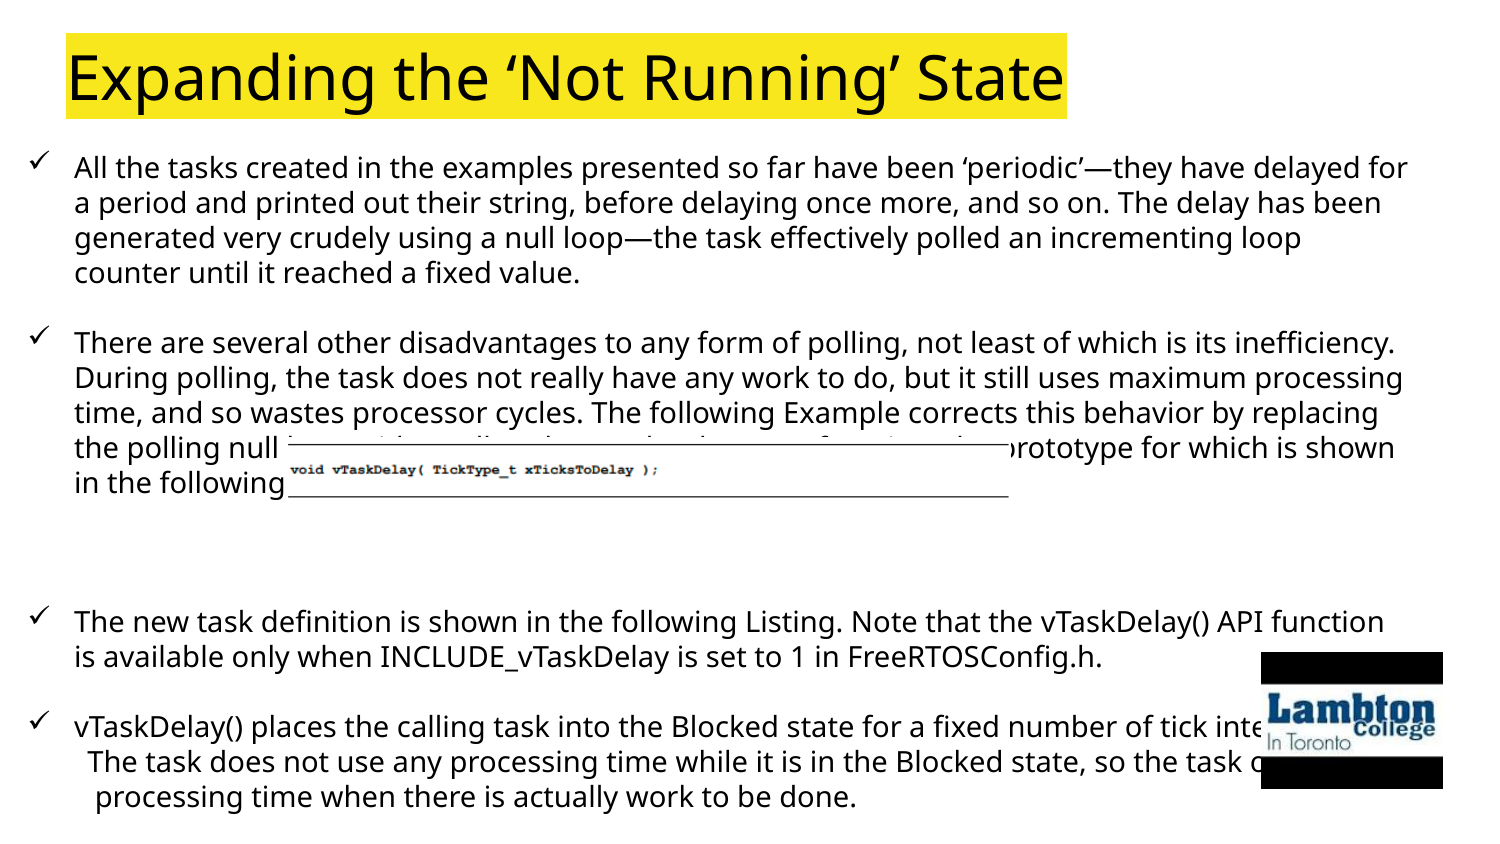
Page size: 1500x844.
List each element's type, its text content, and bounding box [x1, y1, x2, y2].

picture [1261, 652, 1443, 790]
text_box Expanding the ‘Not Running’ State [51, 22, 1449, 195]
text_box All the tasks created in the examples presented so far have been ‘periodic’—they have delayed for a period and printed out their string, before delaying once more, and so on. The delay has been generated very crudely using a null loop—the task effectively polled an incrementing loop counter until it reached a fixed value. There are several other disadvantages to any form of polling, not least of which is its inefficiency. During polling, the task does not really have any work to do, but it still uses maximum processing time, and so wastes processor cycles. The following Example corrects this behavior by replacing the polling null loop with a call to the vTaskDelay() API function, the prototype for which is shown in the following Listing. The new task definition is shown in the following Listing. Note that the vTaskDelay() API function is available only when INCLUDE_vTaskDelay is set to 1 in FreeRTOSConfig.h. vTaskDelay() places the calling task into the Blocked state for a fixed number of tick interrupts. The task does not use any processing time while it is in the Blocked state, so the task only uses processing time when there is actually work to be done. [12, 134, 1425, 811]
picture [287, 437, 1012, 507]
